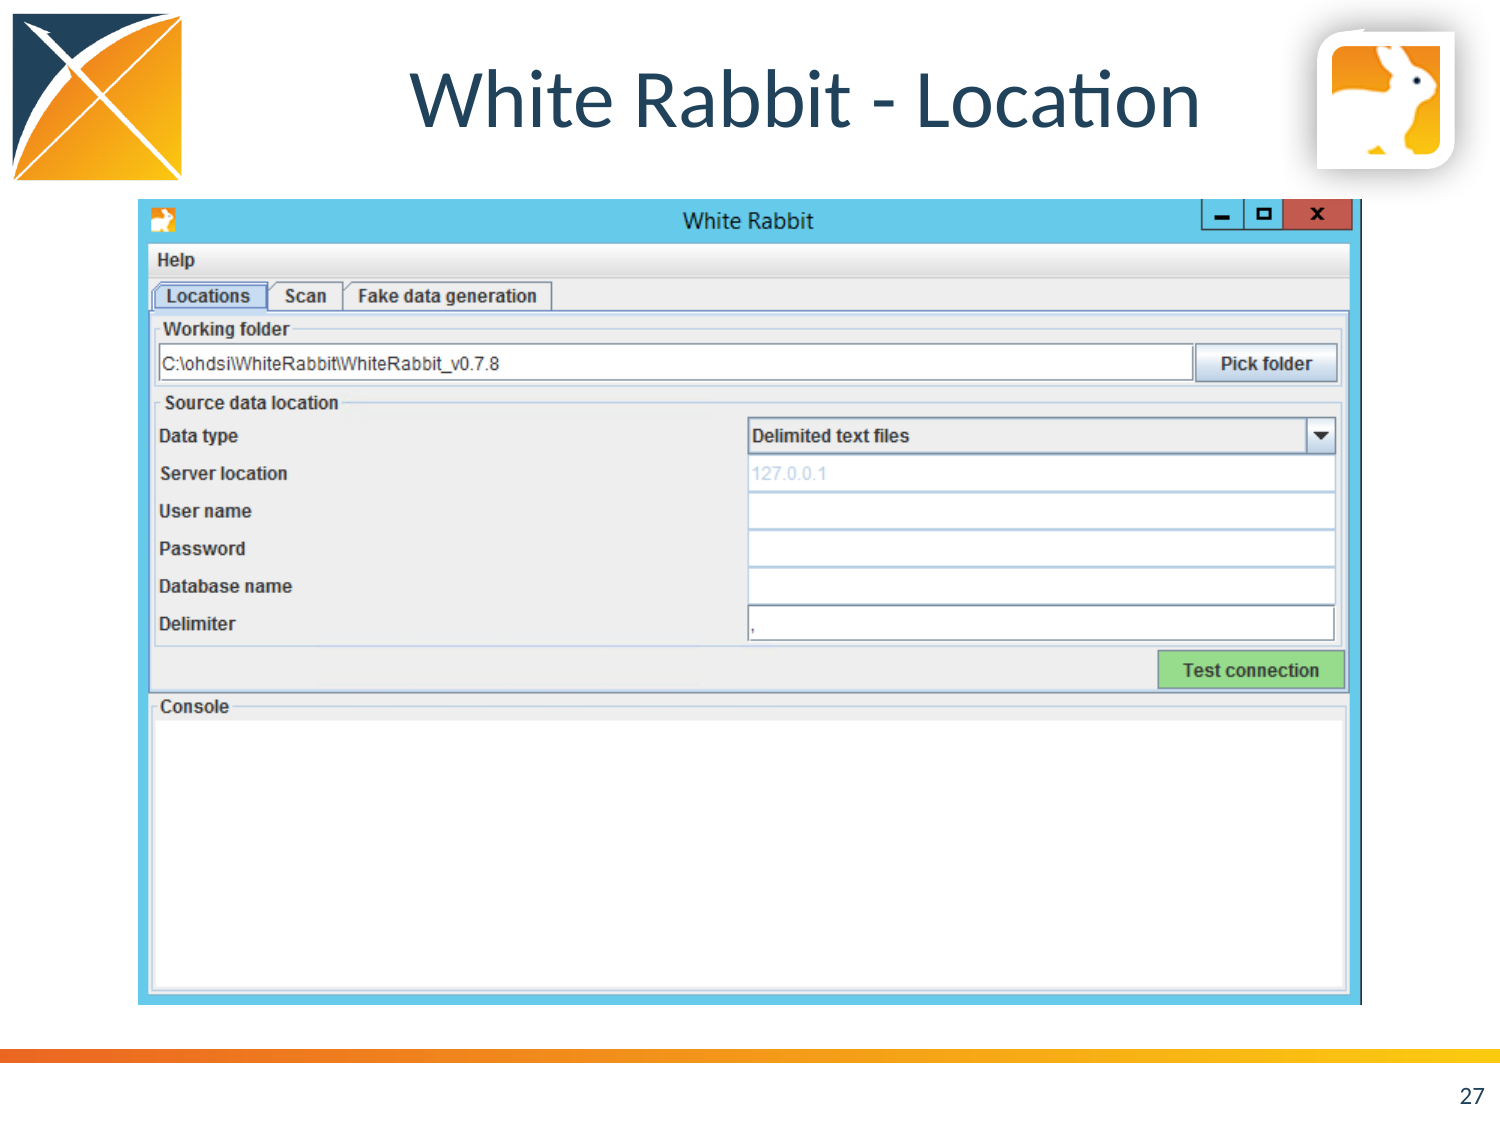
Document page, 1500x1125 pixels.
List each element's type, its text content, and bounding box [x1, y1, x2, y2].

title White Rabbit - Location [187, 24, 1306, 163]
picture [0, 0, 206, 200]
picture [1324, 38, 1448, 162]
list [137, 199, 1363, 1006]
slide_number 27 [1149, 1065, 1500, 1125]
